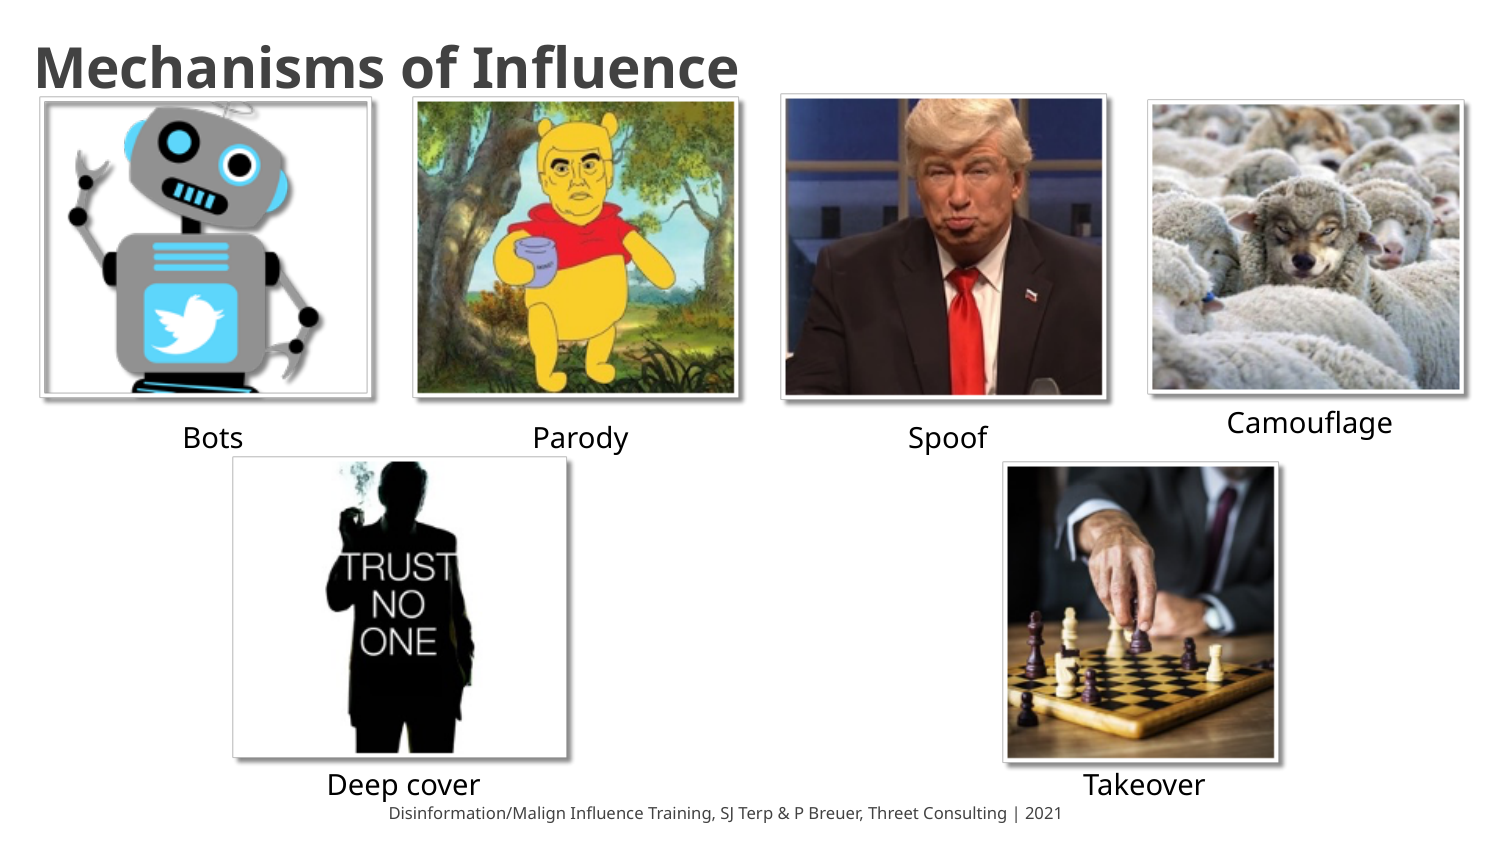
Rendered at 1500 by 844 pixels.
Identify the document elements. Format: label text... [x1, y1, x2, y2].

picture [37, 93, 383, 409]
picture [1145, 97, 1475, 405]
text_box Deep cover [283, 778, 525, 816]
title Mechanisms of Influence [18, 16, 1368, 115]
picture [410, 93, 751, 409]
picture [777, 91, 1118, 411]
text_box Takeover [1024, 783, 1265, 816]
text_box Bots [137, 418, 290, 470]
text_box Camouflage [1199, 412, 1421, 454]
text_box Spoof [871, 418, 1024, 470]
text_box Parody [504, 418, 657, 470]
picture [999, 459, 1290, 774]
picture [229, 454, 578, 769]
